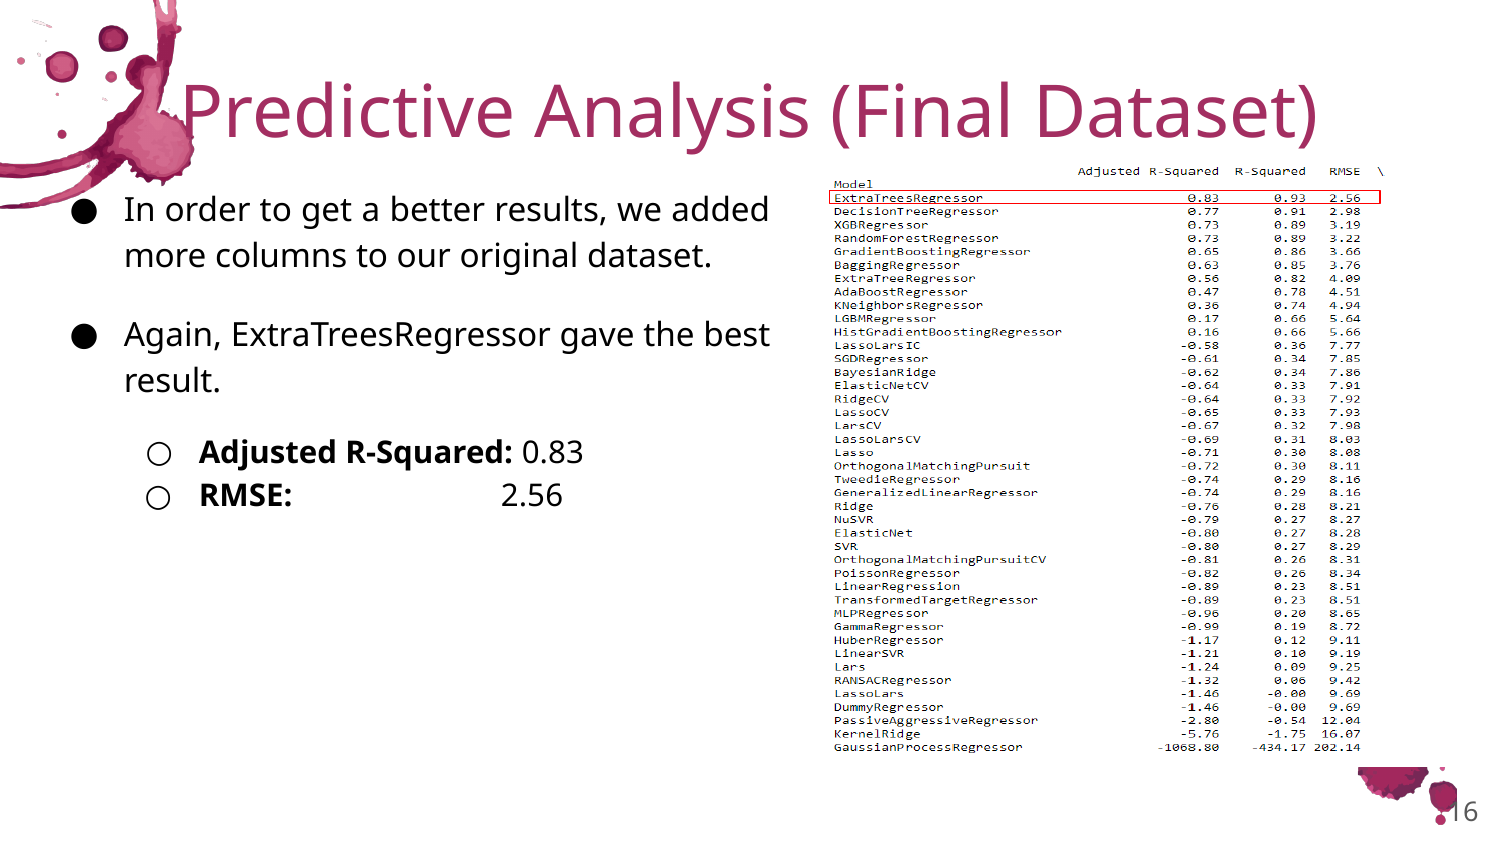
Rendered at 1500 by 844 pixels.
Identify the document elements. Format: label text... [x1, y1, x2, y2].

picture [810, 166, 1481, 825]
picture [0, 0, 206, 209]
title Predictive Analysis (Final Dataset) [51, 49, 1449, 144]
slide_number 16 [1403, 779, 1494, 844]
list In order to get a better results, we added more columns to our original dataset. Again, ExtraTreesRegressor gave the best result. Adjusted R-Squared: 0.83 RMSE: 2.56 [33, 166, 787, 821]
